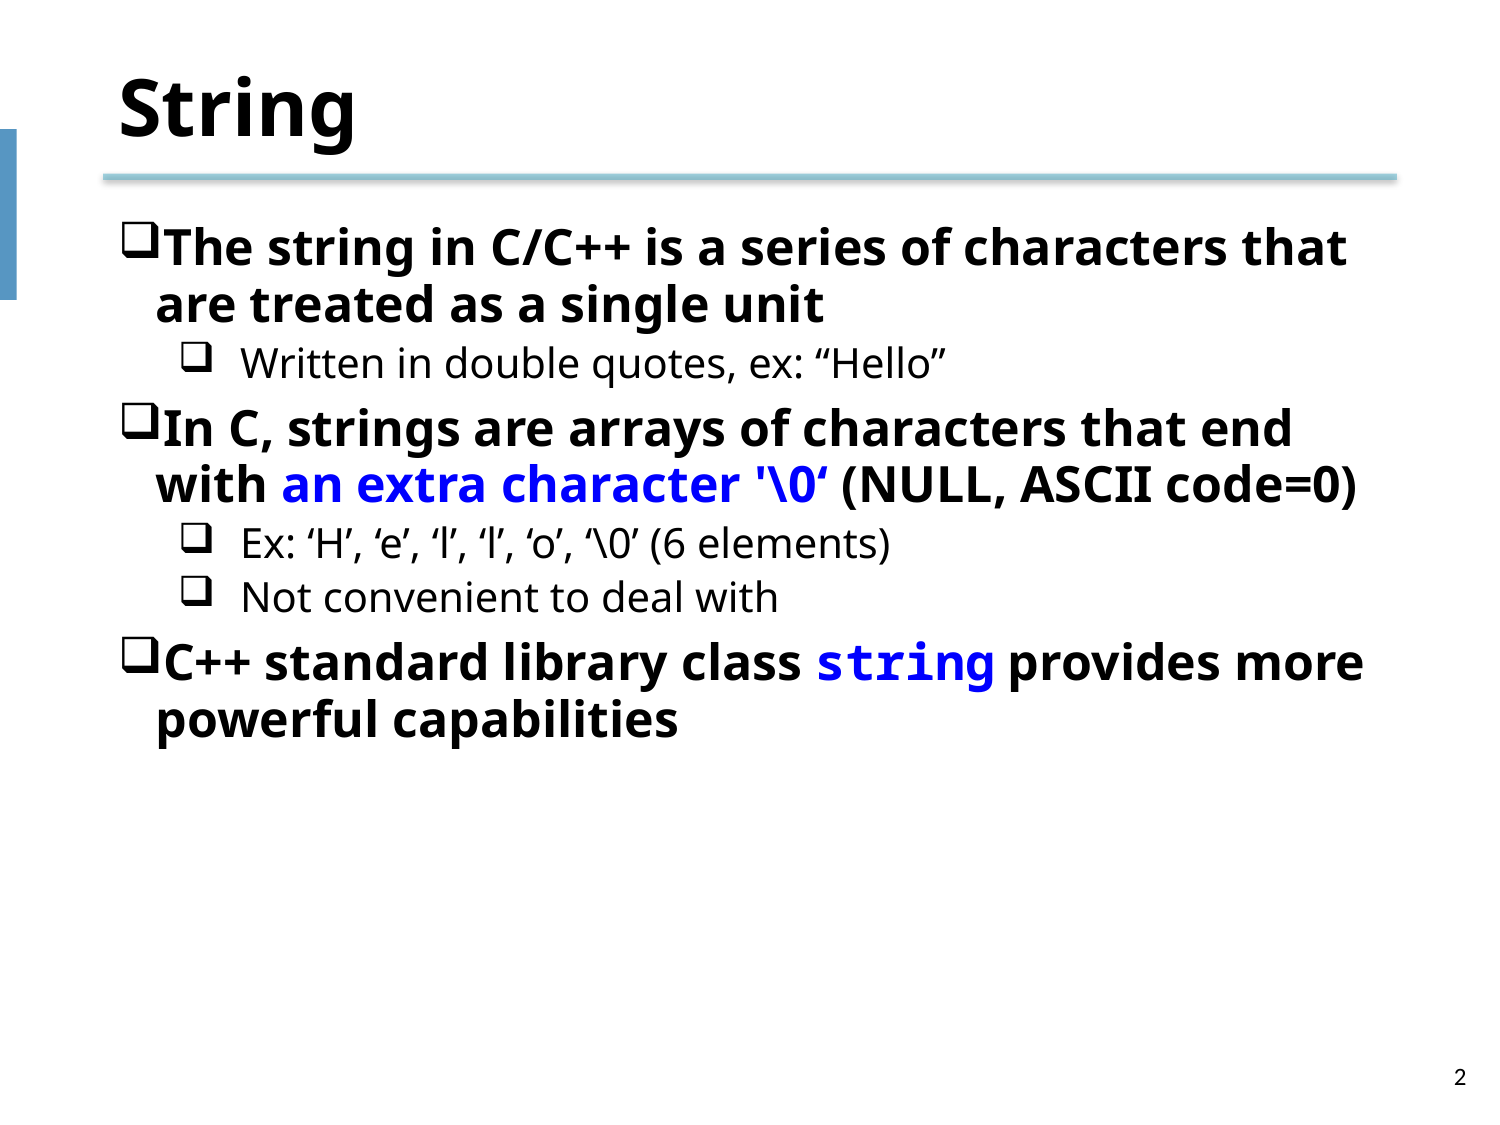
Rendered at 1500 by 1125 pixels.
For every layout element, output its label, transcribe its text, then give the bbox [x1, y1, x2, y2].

list The string in C/C++ is a series of characters that are treated as a single unit Written in double quotes, ex: “Hello” In C, strings are arrays of characters that end with an extra character '\0‘ (NULL, ASCII code=0) Ex: ‘H’, ‘e’, ‘l’, ‘l’, ‘o’, ‘\0’ (6 elements) Not convenient to deal with C++ standard library class string provides more powerful capabilities [103, 212, 1397, 1046]
title String [103, 25, 1397, 185]
slide_number 2 [1131, 1045, 1482, 1106]
